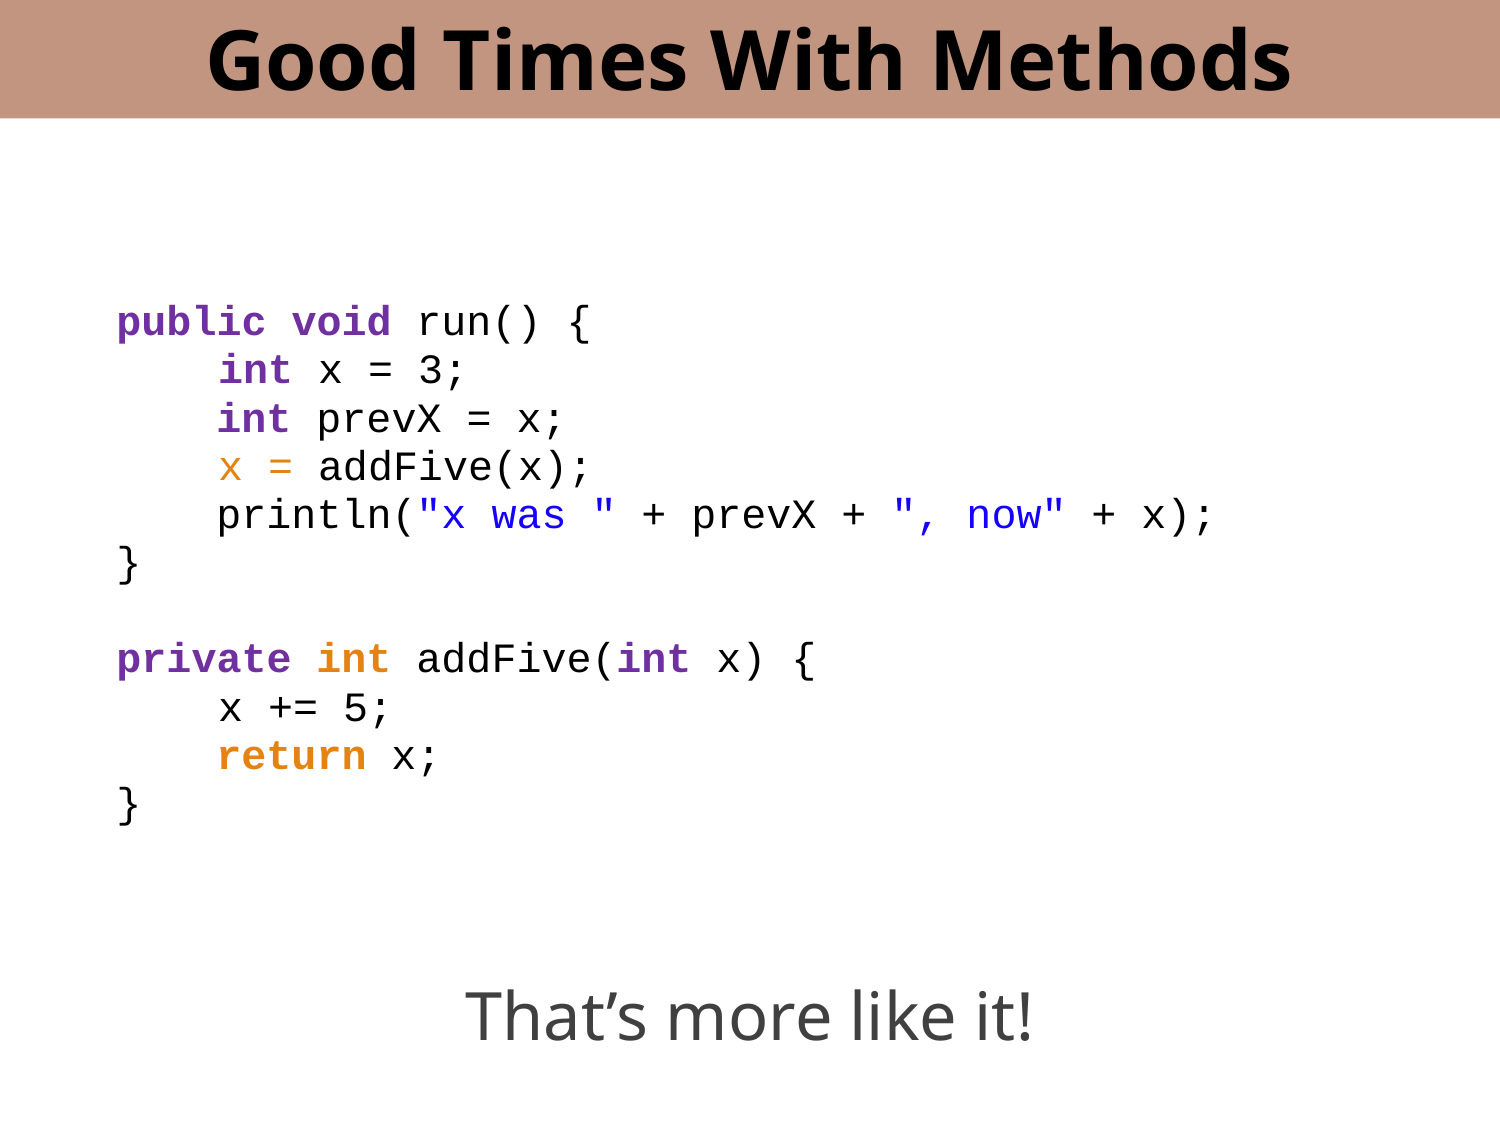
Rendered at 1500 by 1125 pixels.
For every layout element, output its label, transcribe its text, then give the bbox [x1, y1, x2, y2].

text_box That’s more like it! [450, 966, 1050, 1062]
text_box Good Times With Methods [0, 0, 1500, 121]
text_box public void run() { int x = 3; int prevX = x; x = addFive(x); println("x was " + prevX + ", now" + x); } private int addFive(int x) { x += 5; return x; } [101, 292, 1358, 933]
